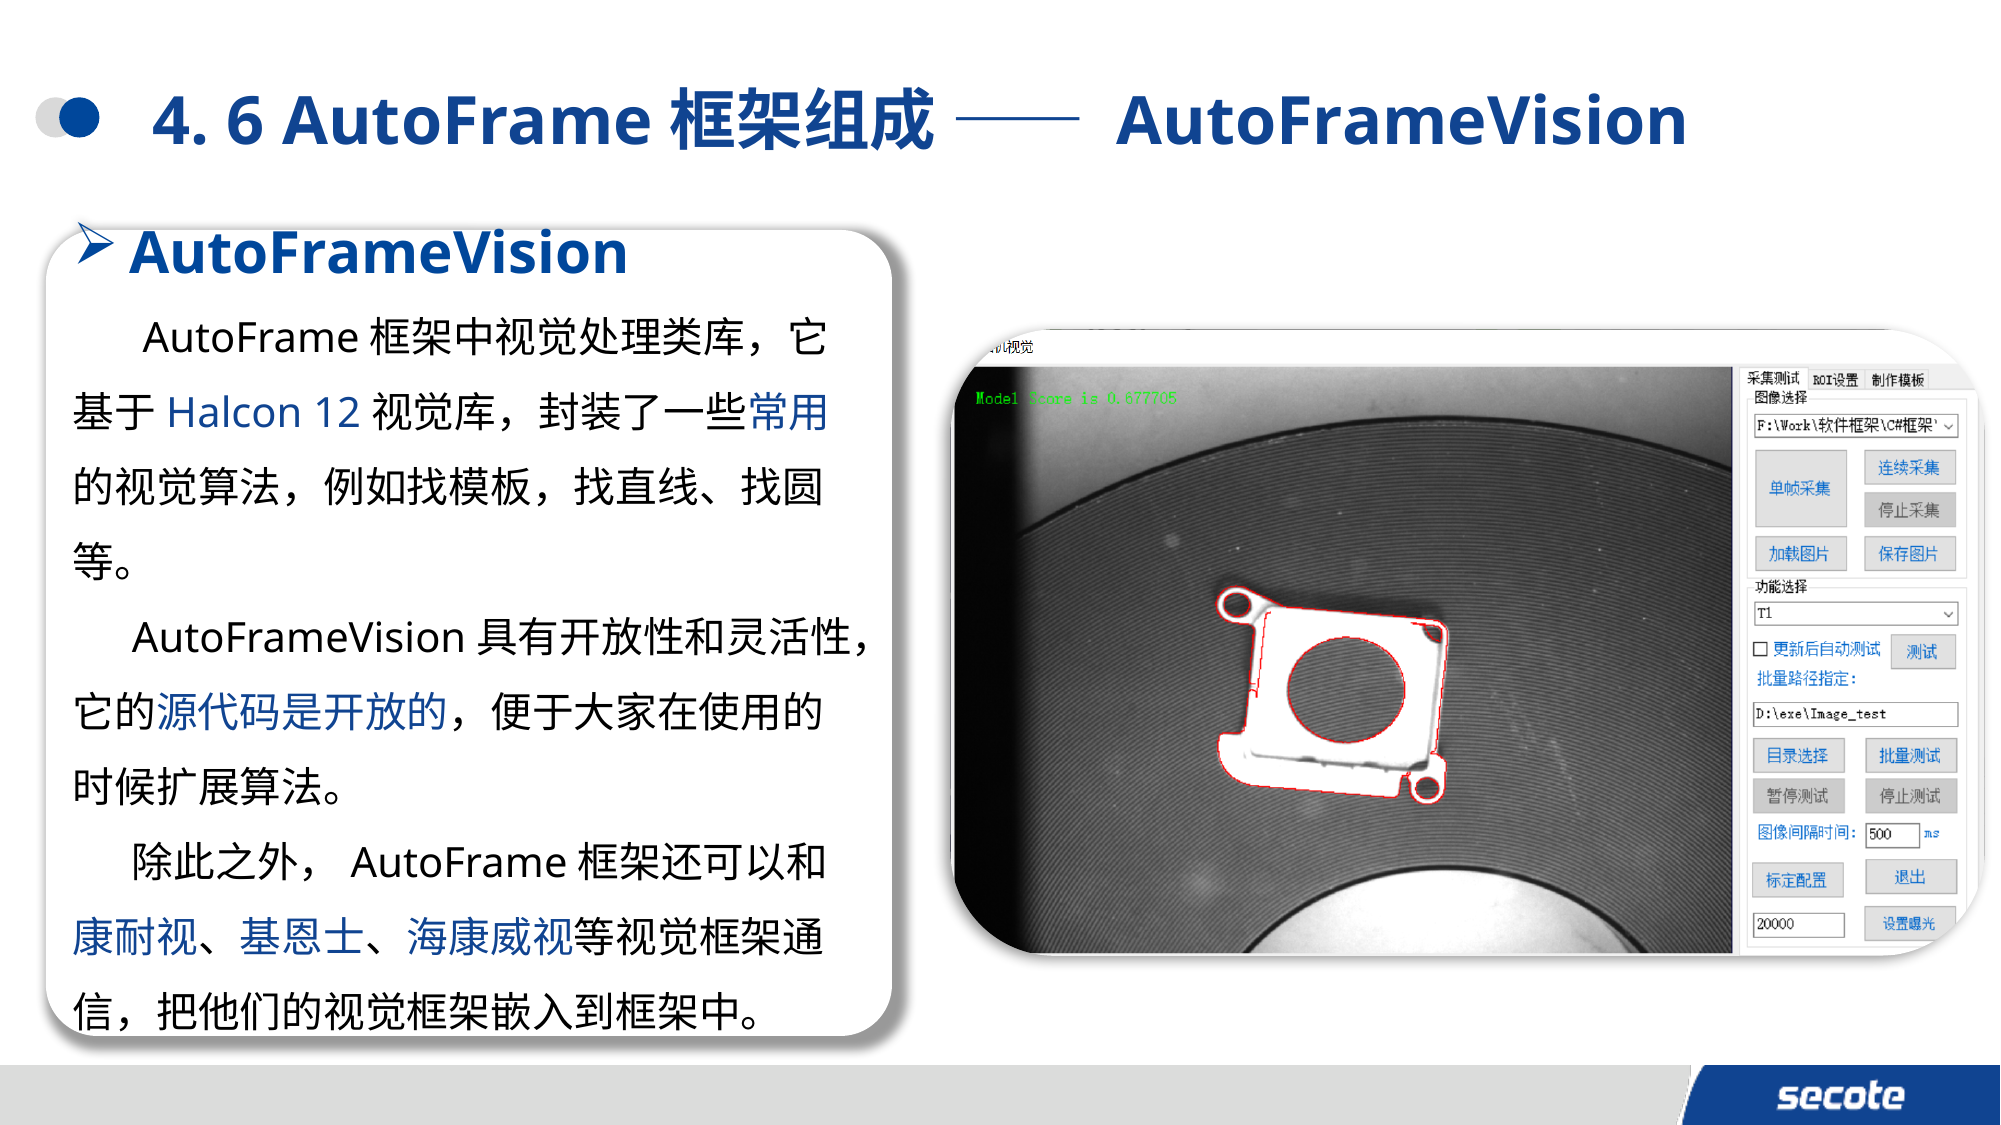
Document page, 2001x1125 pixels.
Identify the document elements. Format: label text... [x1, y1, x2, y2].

picture [950, 329, 1985, 956]
text_box AutoFrameVision AutoFrame框架中视觉处理类库，它基于Halcon 12视觉库，封装了一些常用的视觉算法，例如找模板，找直线、找圆等。 AutoFrameVision具有开放性和灵活性，它的源代码是开放的，便于大家在使用的时候扩展算法。 除此之外，AutoFrame框架还可以和康耐视、基恩士、海康威视等视觉框架通信，把他们的视觉框架嵌入到框架中。 [45, 229, 892, 1036]
picture [0, 1065, 2000, 1125]
title 4. 6 AutoFrame框架组成 —— AutoFrameVision [137, 59, 1863, 175]
